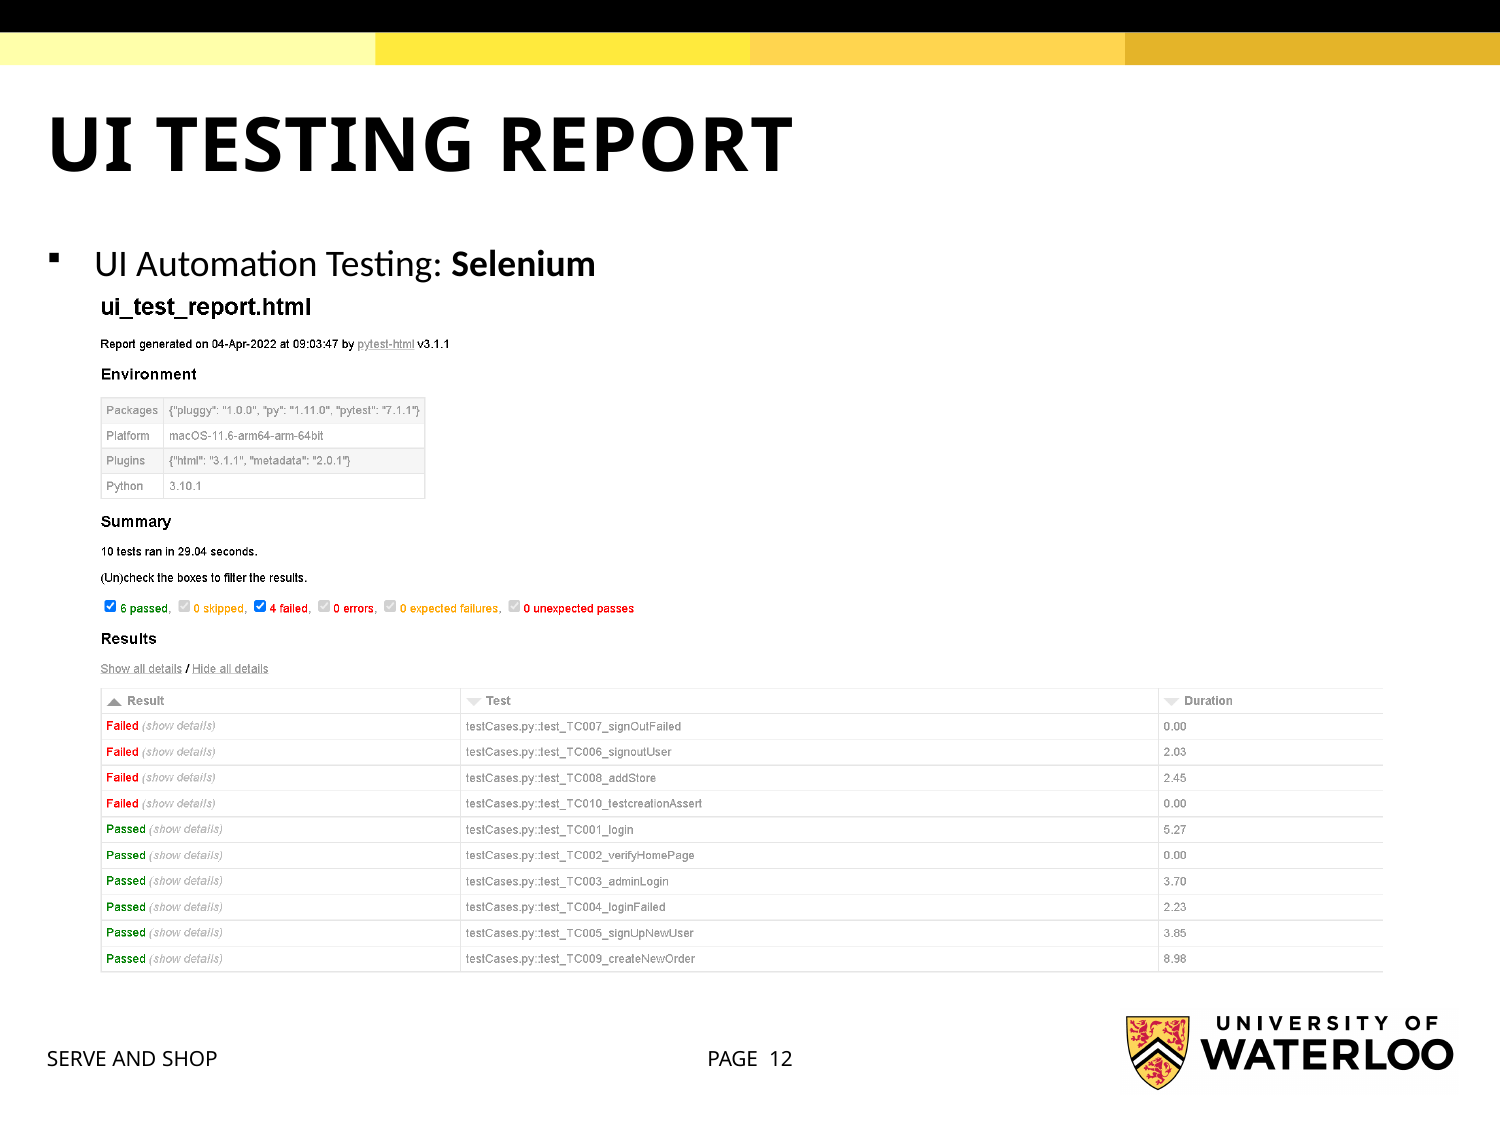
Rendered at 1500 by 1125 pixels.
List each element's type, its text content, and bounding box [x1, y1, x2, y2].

slide_number PAGE 12 [678, 1039, 822, 1081]
footer SERVE AND SHOP [31, 1039, 675, 1081]
picture [95, 283, 1383, 986]
list UI Automation Testing: Selenium [31, 231, 1456, 986]
title UI TESTING REPORT [31, 71, 1456, 219]
picture [1120, 1008, 1459, 1095]
